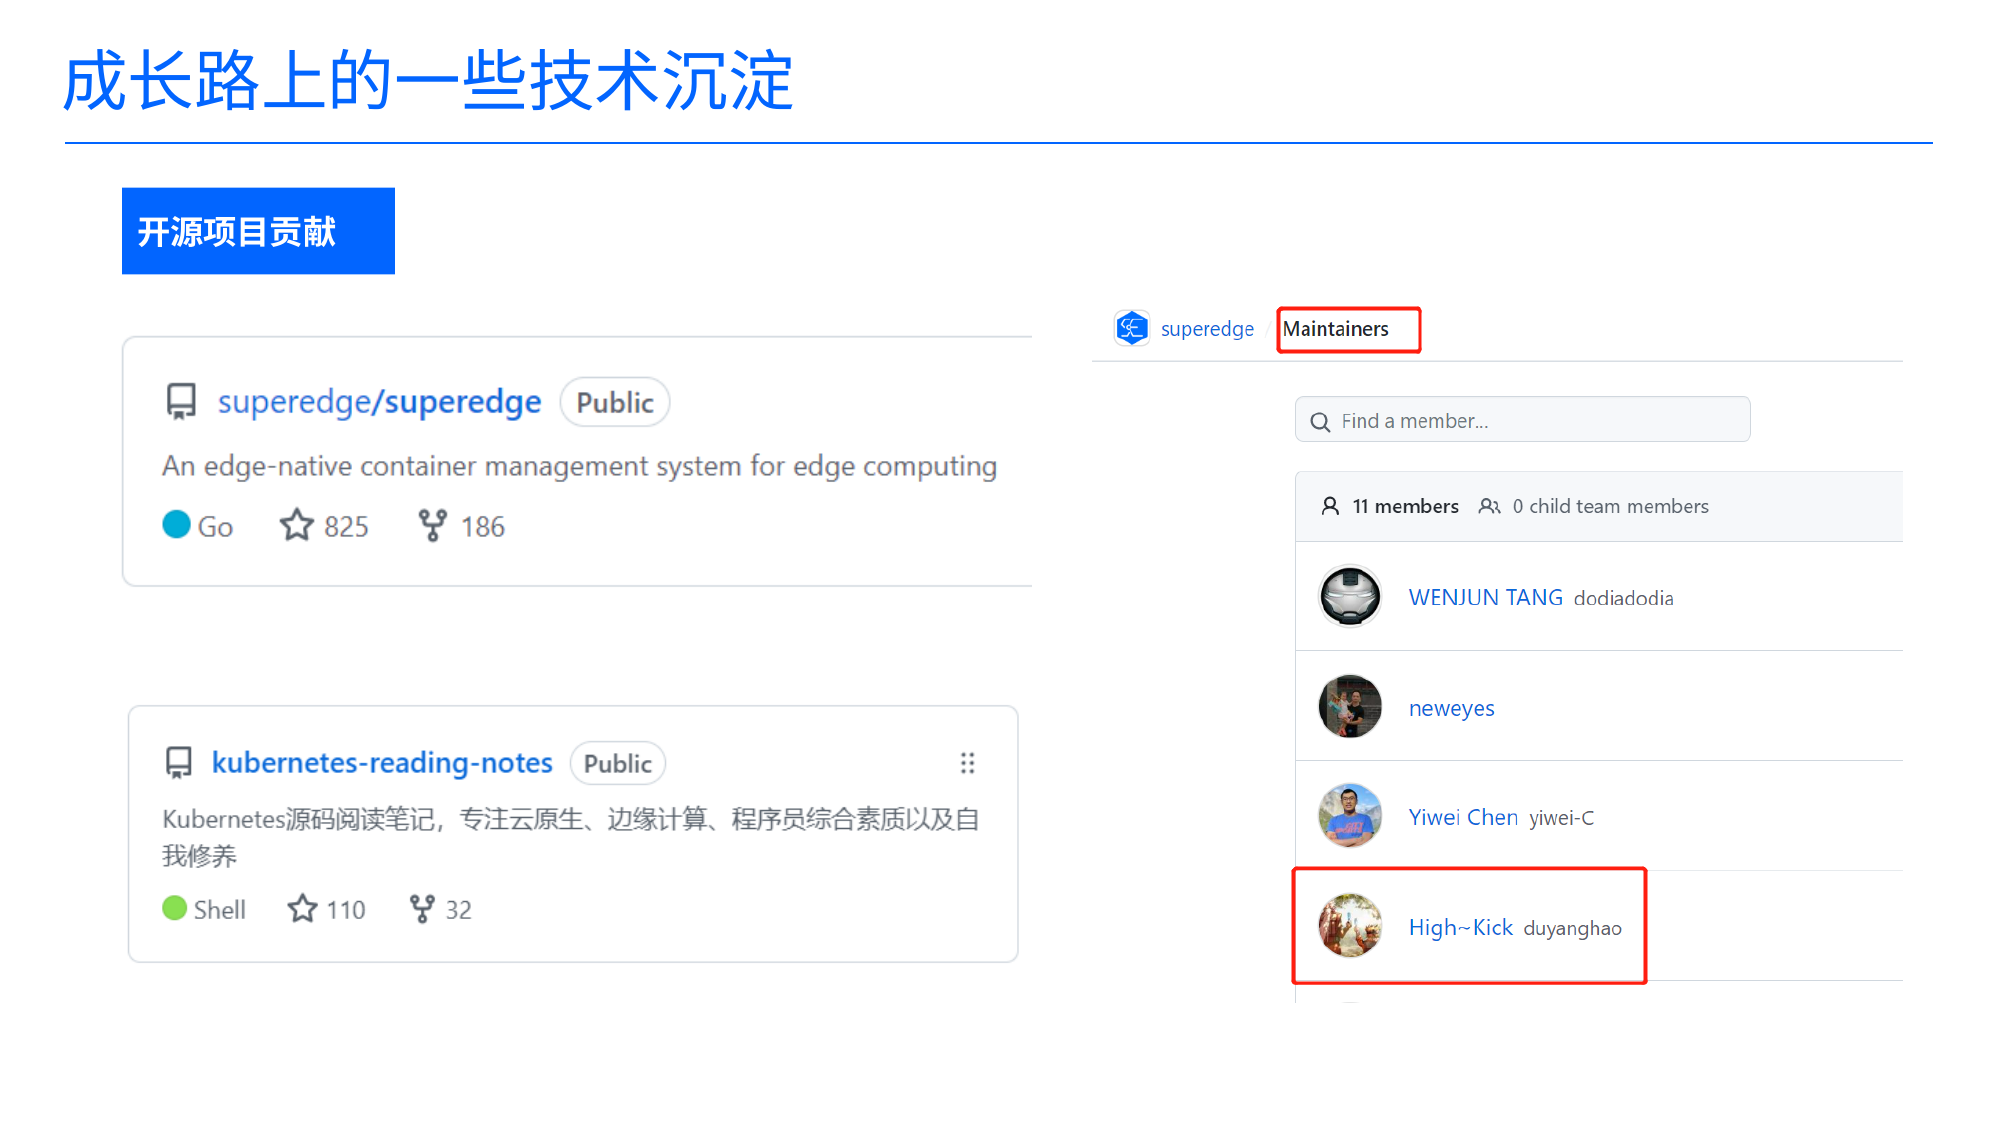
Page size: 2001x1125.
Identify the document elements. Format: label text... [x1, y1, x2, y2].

picture [106, 686, 1034, 981]
text_box 开源项目贡献 [120, 185, 397, 277]
picture [104, 319, 1032, 609]
title 成长路上的一些技术沉淀 [52, 24, 1533, 144]
picture [1092, 300, 1903, 1003]
